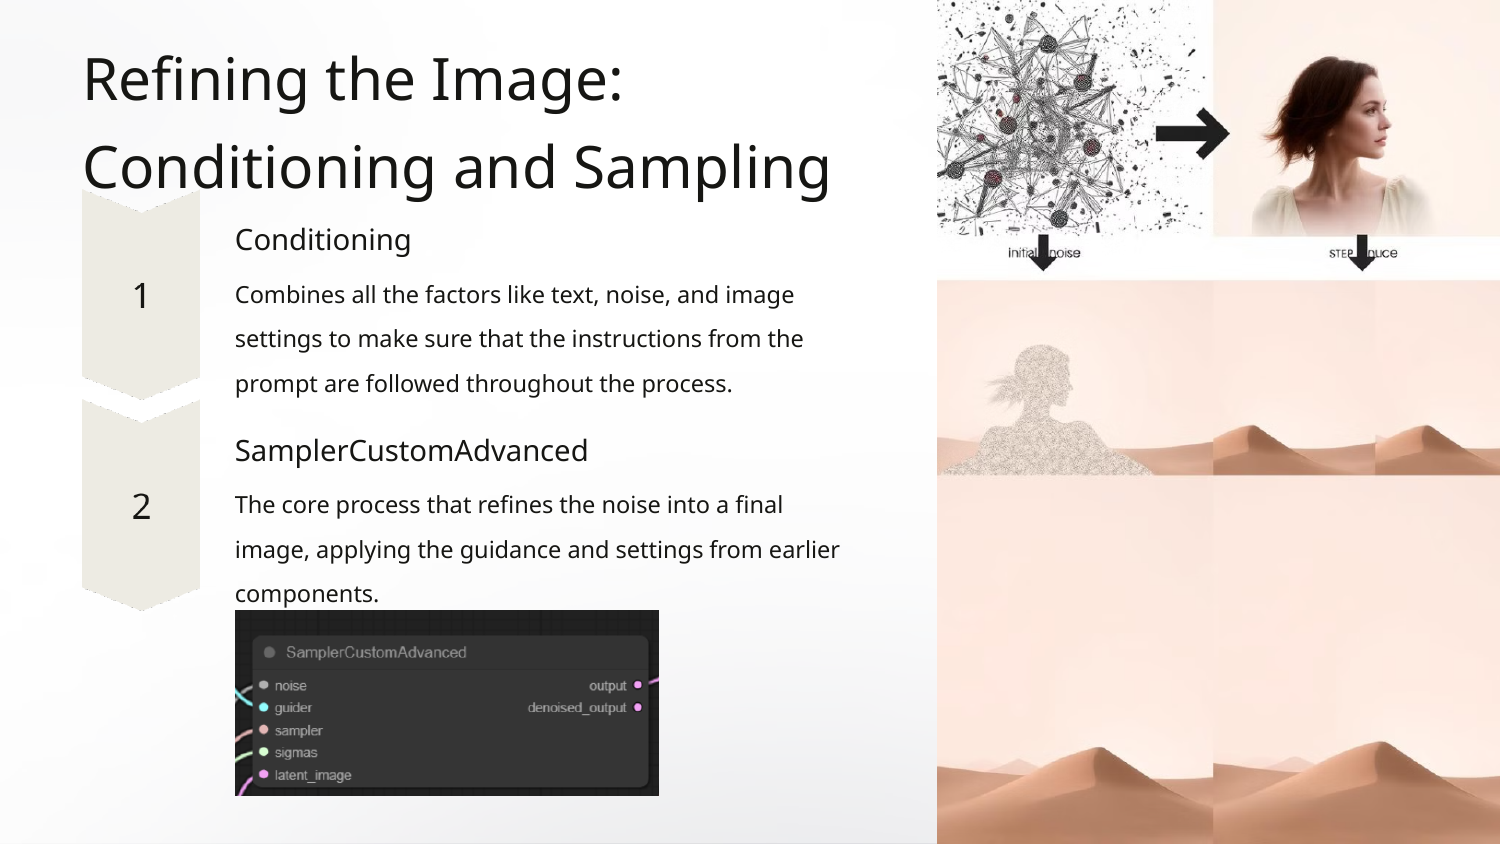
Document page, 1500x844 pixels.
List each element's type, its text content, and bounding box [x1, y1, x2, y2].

text_box Conditioning [235, 212, 529, 250]
picture [234, 610, 660, 797]
picture [937, 0, 1500, 844]
text_box SamplerCustomAdvanced [234, 423, 597, 461]
picture [81, 189, 200, 611]
text_box The core process that refines the noise into a final image, applying the guidance and settings from earlier components. [234, 474, 856, 588]
text_box Refining the Image: Conditioning and Sampling [82, 25, 856, 173]
text_box Combines all the factors like text, noise, and image settings to make sure that the instructions from the prompt are followed throughout the process. [234, 263, 856, 377]
